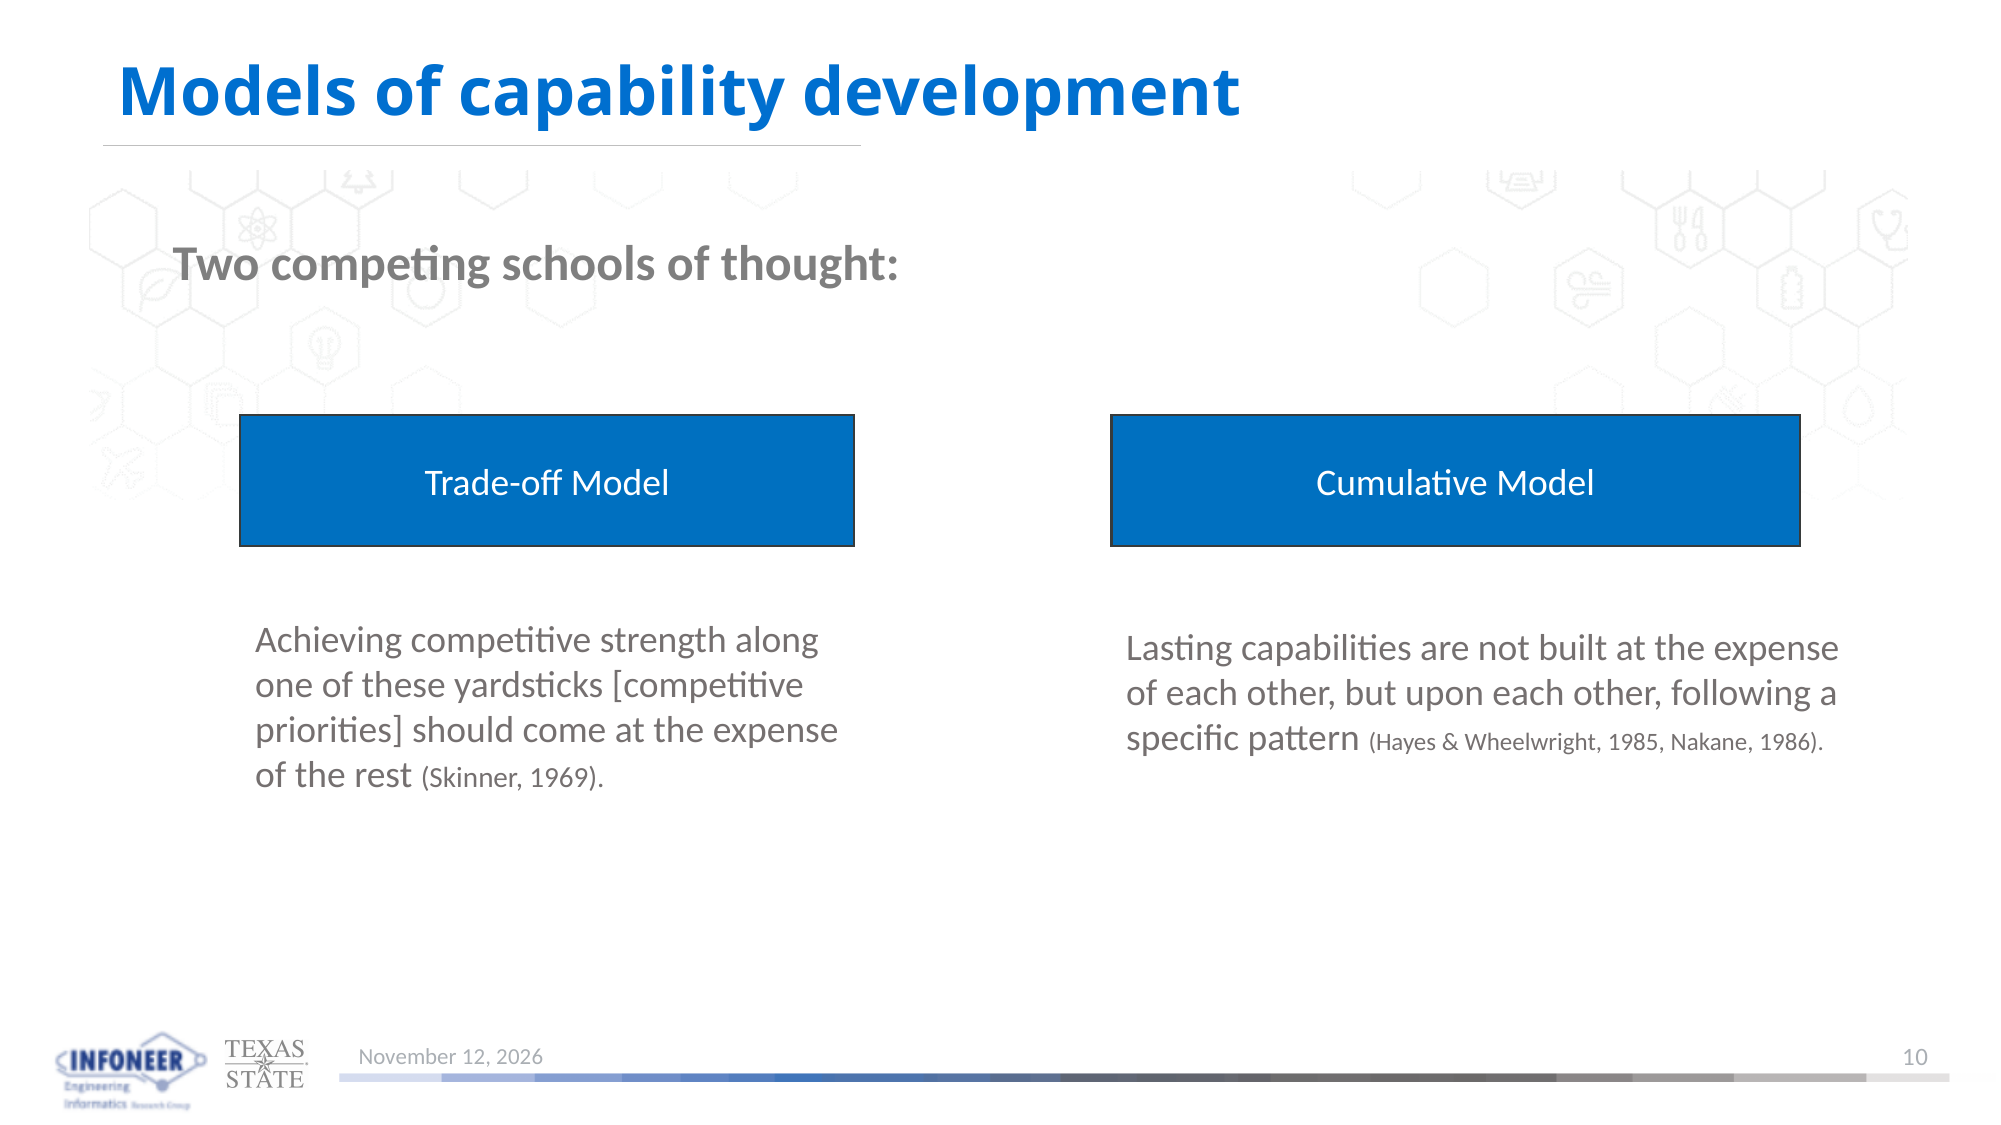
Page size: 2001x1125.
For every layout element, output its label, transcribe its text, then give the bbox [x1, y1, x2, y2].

picture [224, 1039, 309, 1090]
text_box Achieving competitive strength along one of these yardsticks [competitive priorities] should come at the expense of the rest (Skinner, 1969). [240, 607, 889, 803]
text_box Lasting capabilities are not built at the expense of each other, but upon each other, following a specific pattern (Hayes & Wheelwright, 1985, Nakane, 1986). [1111, 615, 1875, 765]
picture [89, 170, 1908, 500]
text_box Two competing schools of thought: [157, 222, 979, 298]
text_box Trade-off Model [239, 414, 855, 547]
picture [341, 1074, 1995, 1082]
title Models of capability development [103, 50, 1783, 167]
text_box Cumulative Model [1110, 414, 1801, 547]
